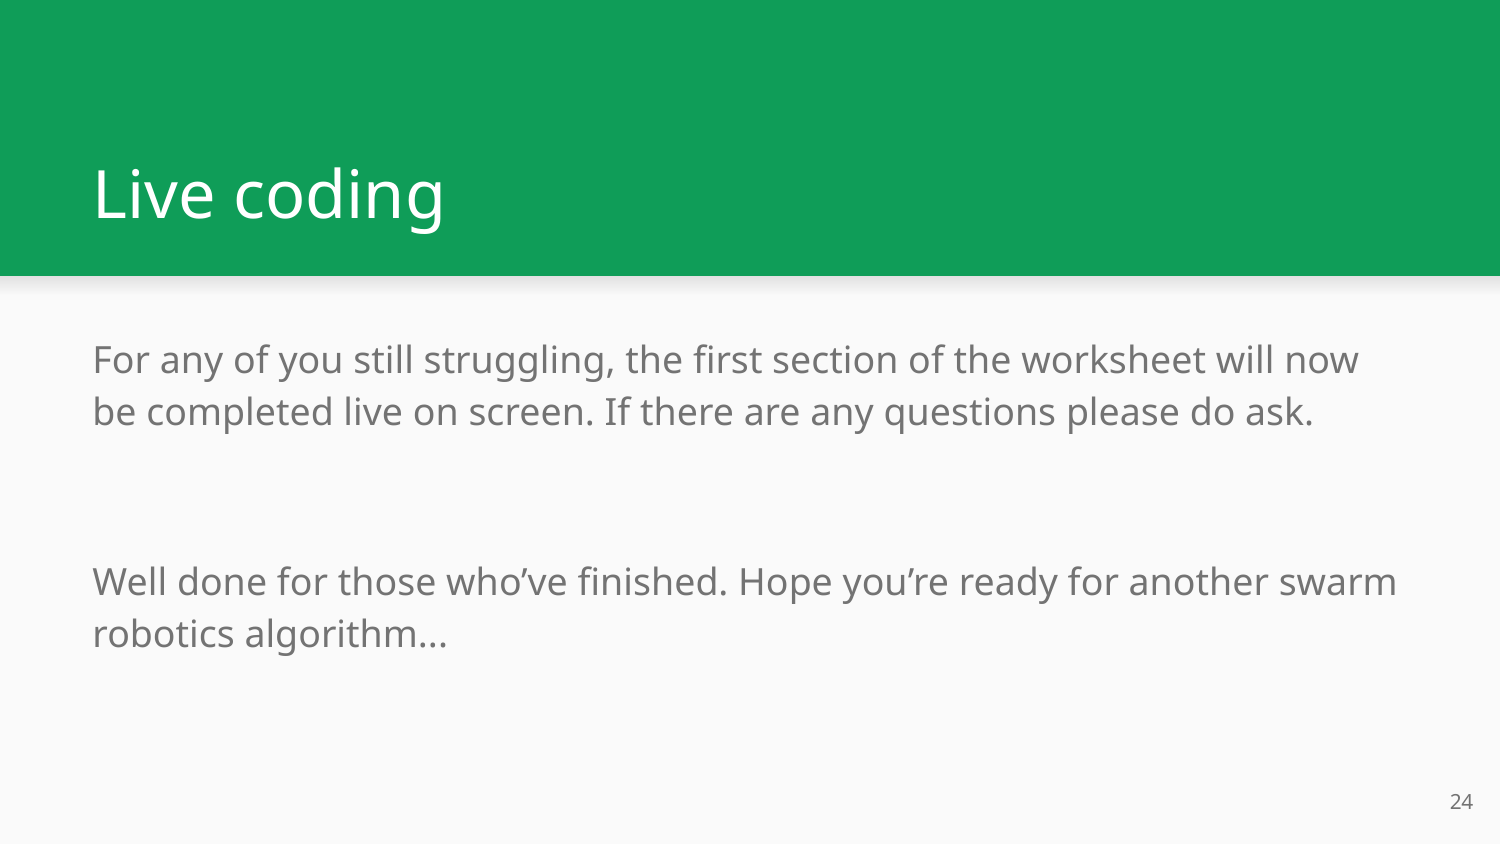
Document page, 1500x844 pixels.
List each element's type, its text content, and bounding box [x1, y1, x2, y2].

slide_number ‹#› [1398, 770, 1489, 835]
list For any of you still struggling, the first section of the worksheet will now be completed live on screen. If there are any questions please do ask. Well done for those who’ve finished. Hope you’re ready for another swarm robotics algorithm... [77, 314, 1427, 760]
title Live coding [77, 121, 1427, 248]
